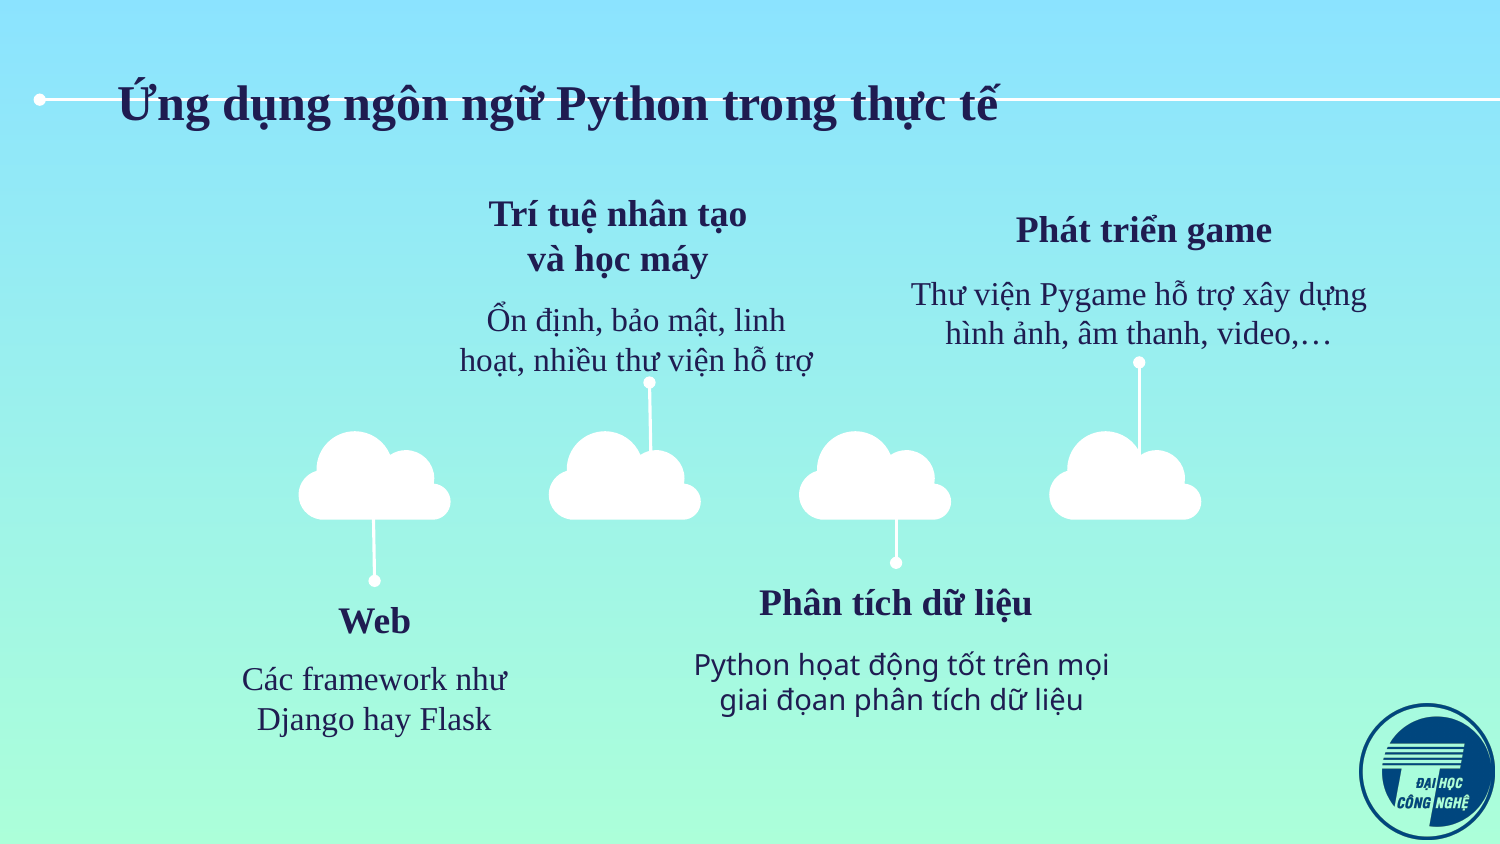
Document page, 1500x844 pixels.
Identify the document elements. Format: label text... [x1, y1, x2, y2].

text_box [1141, 367, 1146, 409]
text_box [1049, 431, 1202, 520]
text_box [548, 431, 701, 520]
text_box [1141, 409, 1145, 454]
title Trí tuệ nhân tạo và học máy [450, 174, 786, 263]
list Thư viện Pygame hỗ trợ xây dựng hình ảnh, âm thanh, video,… [875, 256, 1404, 363]
text_box [799, 431, 952, 520]
list Ổn định, bảo mật, linh hoạt, nhiều thư viện hỗ trợ [443, 282, 830, 389]
list Các framework như Django hay Flask [218, 641, 531, 748]
picture [1359, 703, 1496, 840]
title Web [253, 580, 496, 670]
title Ứng dụng ngôn ngữ Python trong thực tế [102, 55, 1101, 144]
list Python họat động tốt trên mọi giai đọan phân tích dữ liệu [678, 631, 1126, 738]
title Phân tích dữ liệu [727, 562, 1065, 652]
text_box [645, 451, 654, 498]
text_box [891, 527, 895, 558]
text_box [1131, 363, 1138, 435]
text_box [1132, 409, 1138, 447]
title Phát triển game [958, 189, 1331, 279]
text_box [298, 431, 451, 520]
